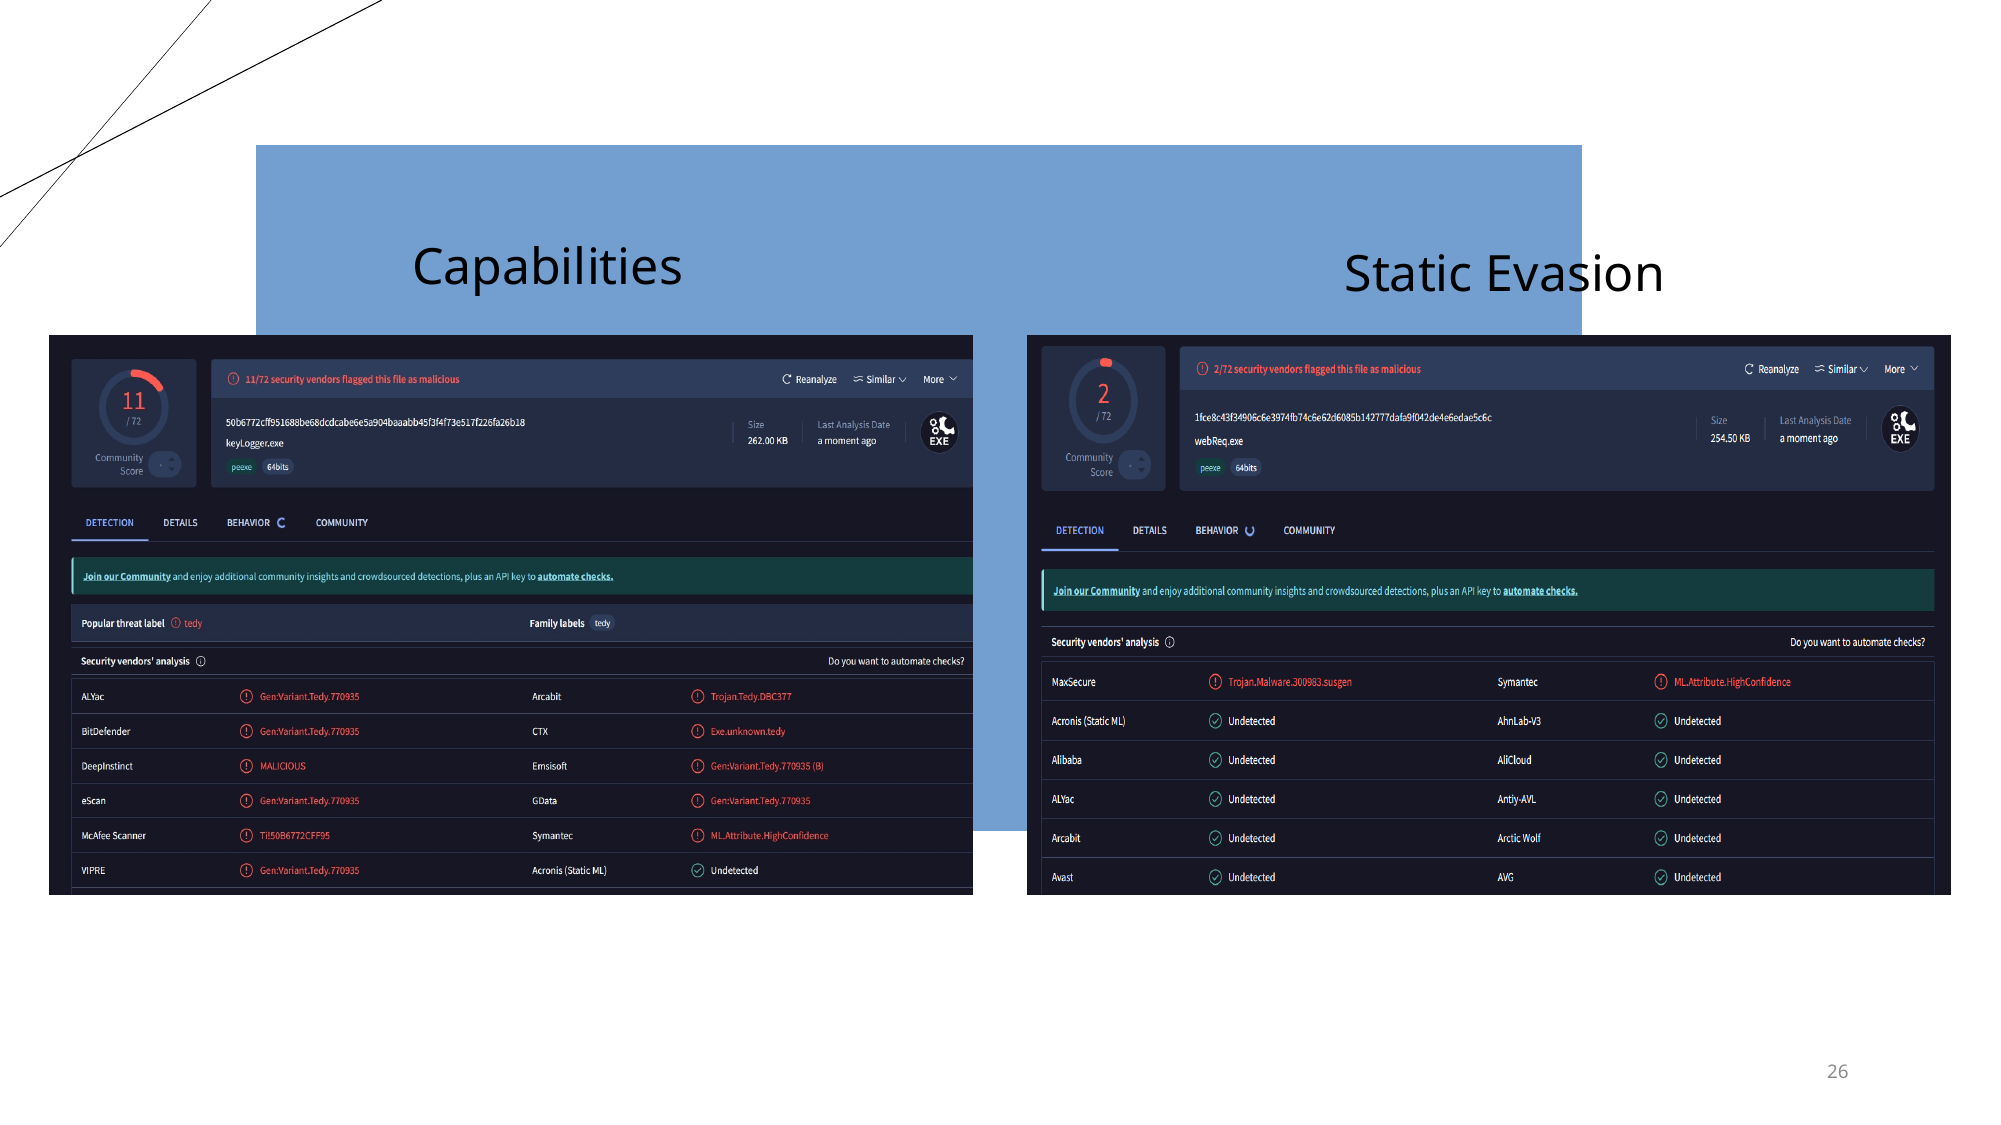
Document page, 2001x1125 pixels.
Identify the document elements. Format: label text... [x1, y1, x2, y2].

text_box Capabilities [397, 226, 716, 302]
picture [49, 335, 973, 896]
picture [1027, 335, 1951, 896]
text_box Static Evasion [1329, 234, 1702, 310]
slide_number 26 [1701, 1042, 1864, 1103]
